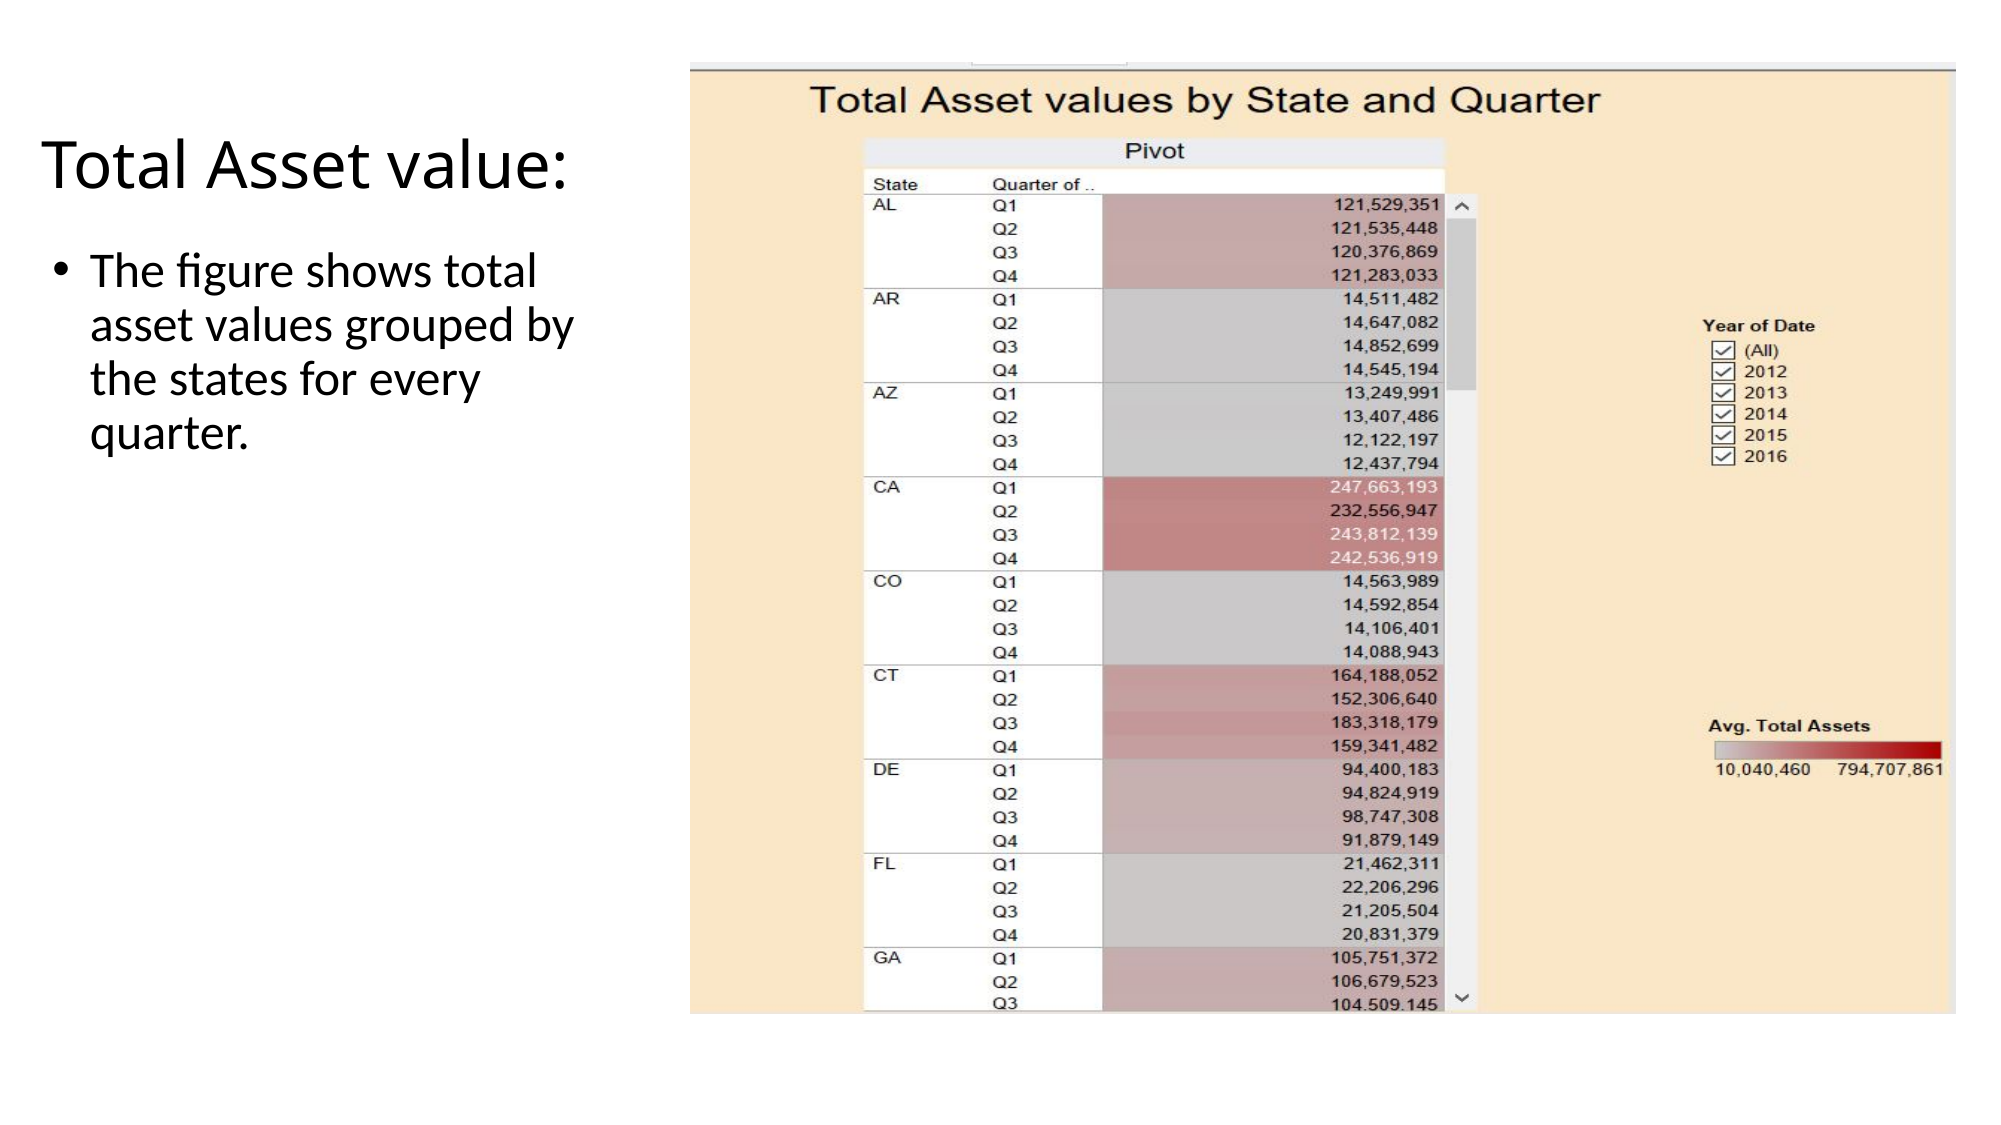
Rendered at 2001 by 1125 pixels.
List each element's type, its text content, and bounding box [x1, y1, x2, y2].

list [689, 62, 1956, 1014]
text_box The figure shows total asset values grouped by the states for every quarter. [37, 236, 616, 961]
text_box Total Asset value: [26, 98, 626, 237]
